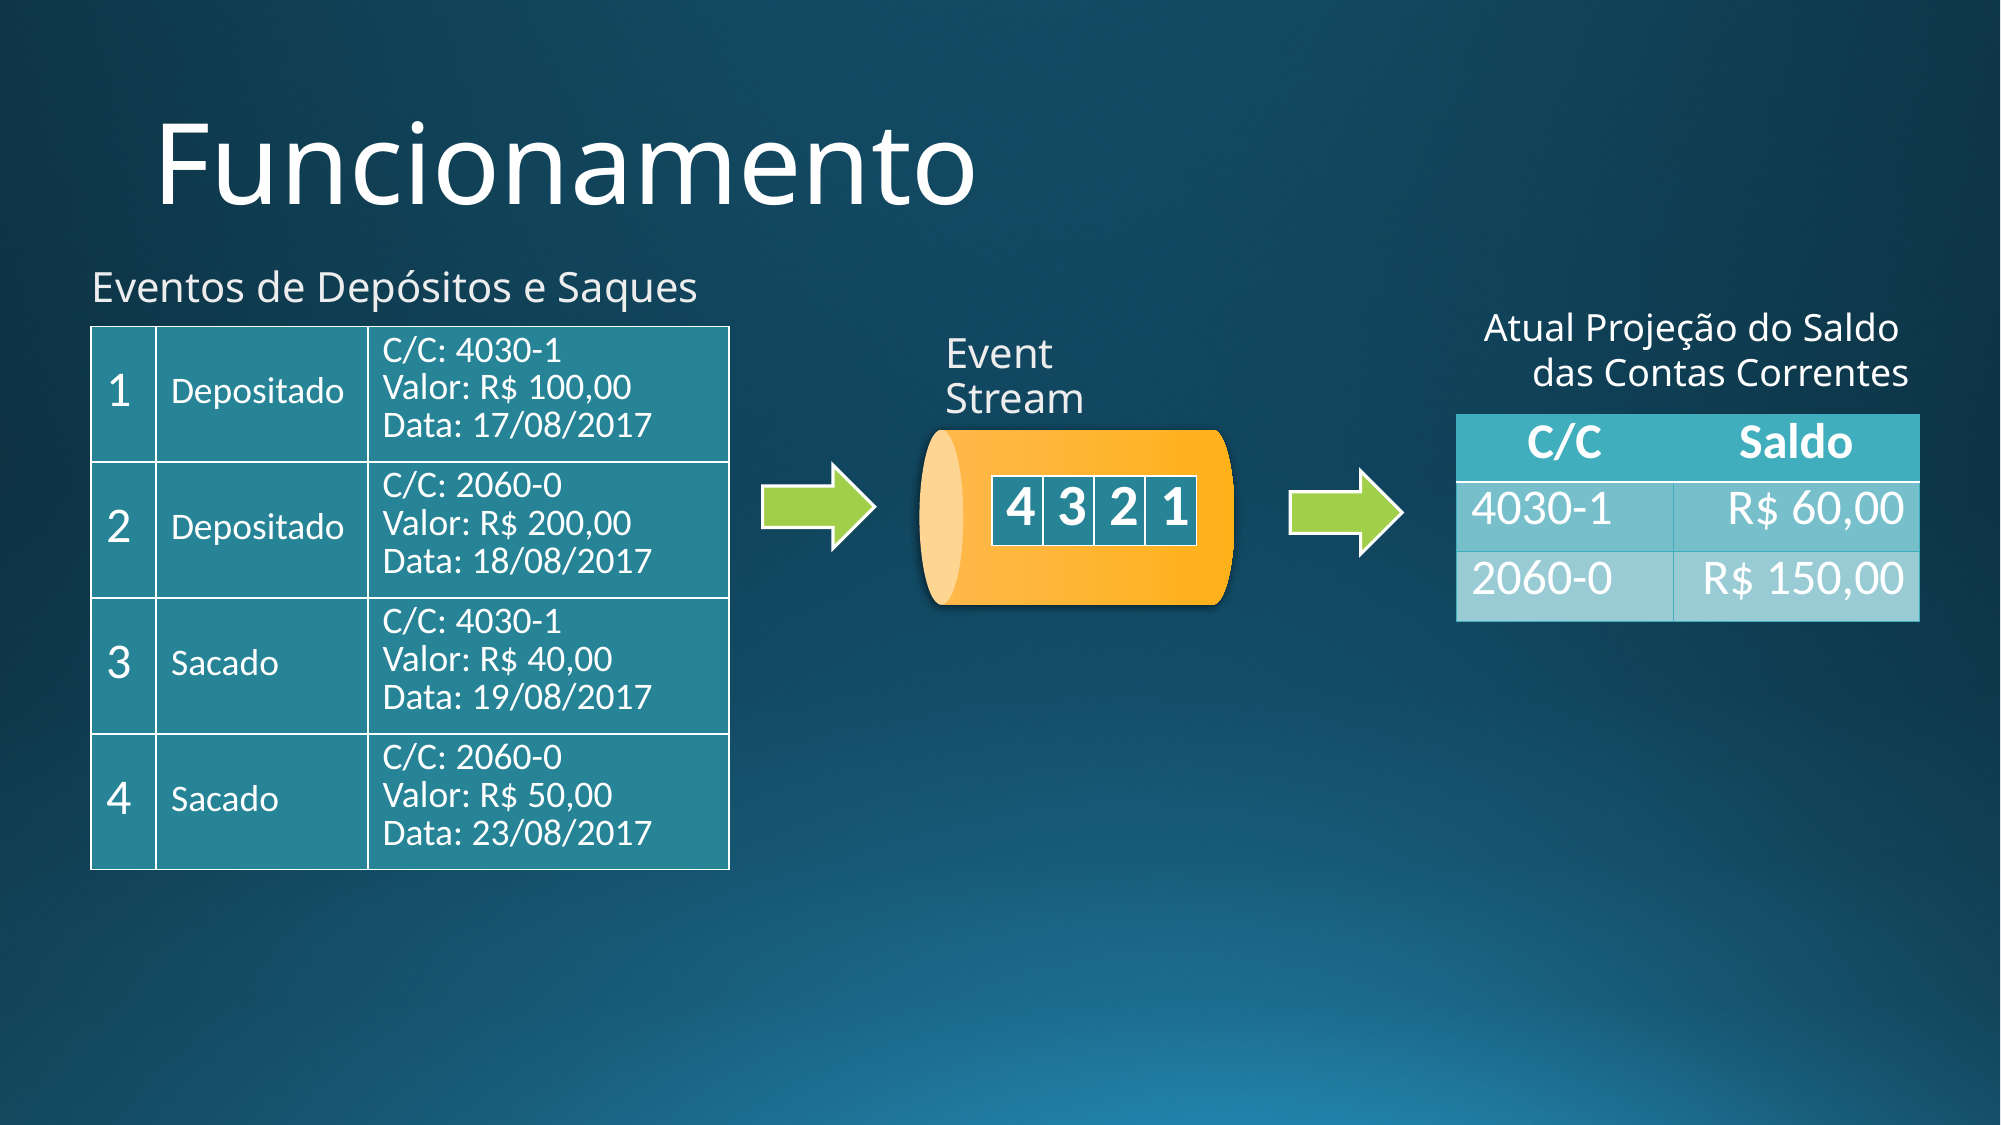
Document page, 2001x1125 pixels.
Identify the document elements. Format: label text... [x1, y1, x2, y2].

picture [0, 0, 2001, 1125]
text_box Atual Projeção do Saldo das Contas Correntes [1420, 296, 1925, 402]
table_cell 2 [92, 463, 155, 597]
table_header Saldo [1674, 415, 1919, 481]
table_cell C/C: 2060-0 Valor: R$ 50,00 Data: 23/08/2017 [369, 735, 728, 869]
text_box [761, 461, 877, 553]
table_cell C/C: 4030-1 Valor: R$ 40,00 Data: 19/08/2017 [369, 599, 728, 733]
table_header 1 [1146, 477, 1196, 545]
table_cell Sacado [157, 599, 367, 733]
table_header C/C [1457, 415, 1673, 481]
text_box [919, 429, 1235, 605]
table_cell Depositado [157, 463, 367, 597]
table_cell 3 [92, 599, 155, 733]
text_box [1288, 467, 1405, 558]
table_header C/C: 4030-1 Valor: R$ 100,00 Data: 17/08/2017 [369, 355, 728, 461]
table_cell 4 [92, 735, 155, 869]
text_box Eventos de Depósitos e Saques [76, 222, 736, 355]
table_header 1 [92, 355, 155, 461]
table_cell R$ 150,00 [1674, 552, 1919, 621]
table_cell Sacado [157, 735, 367, 869]
title Funcionamento [137, 59, 1863, 278]
table_header 3 [1044, 477, 1093, 545]
table_cell 2060-0 [1457, 552, 1673, 621]
table_header Depositado [157, 355, 367, 461]
table_header 4 [993, 477, 1042, 545]
table_cell R$ 60,00 [1674, 483, 1919, 551]
table_cell C/C: 2060-0 Valor: R$ 200,00 Data: 18/08/2017 [369, 463, 728, 597]
table_cell 4030-1 [1457, 483, 1673, 551]
table_header 2 [1095, 477, 1144, 545]
text_box Event Stream [930, 311, 1197, 444]
